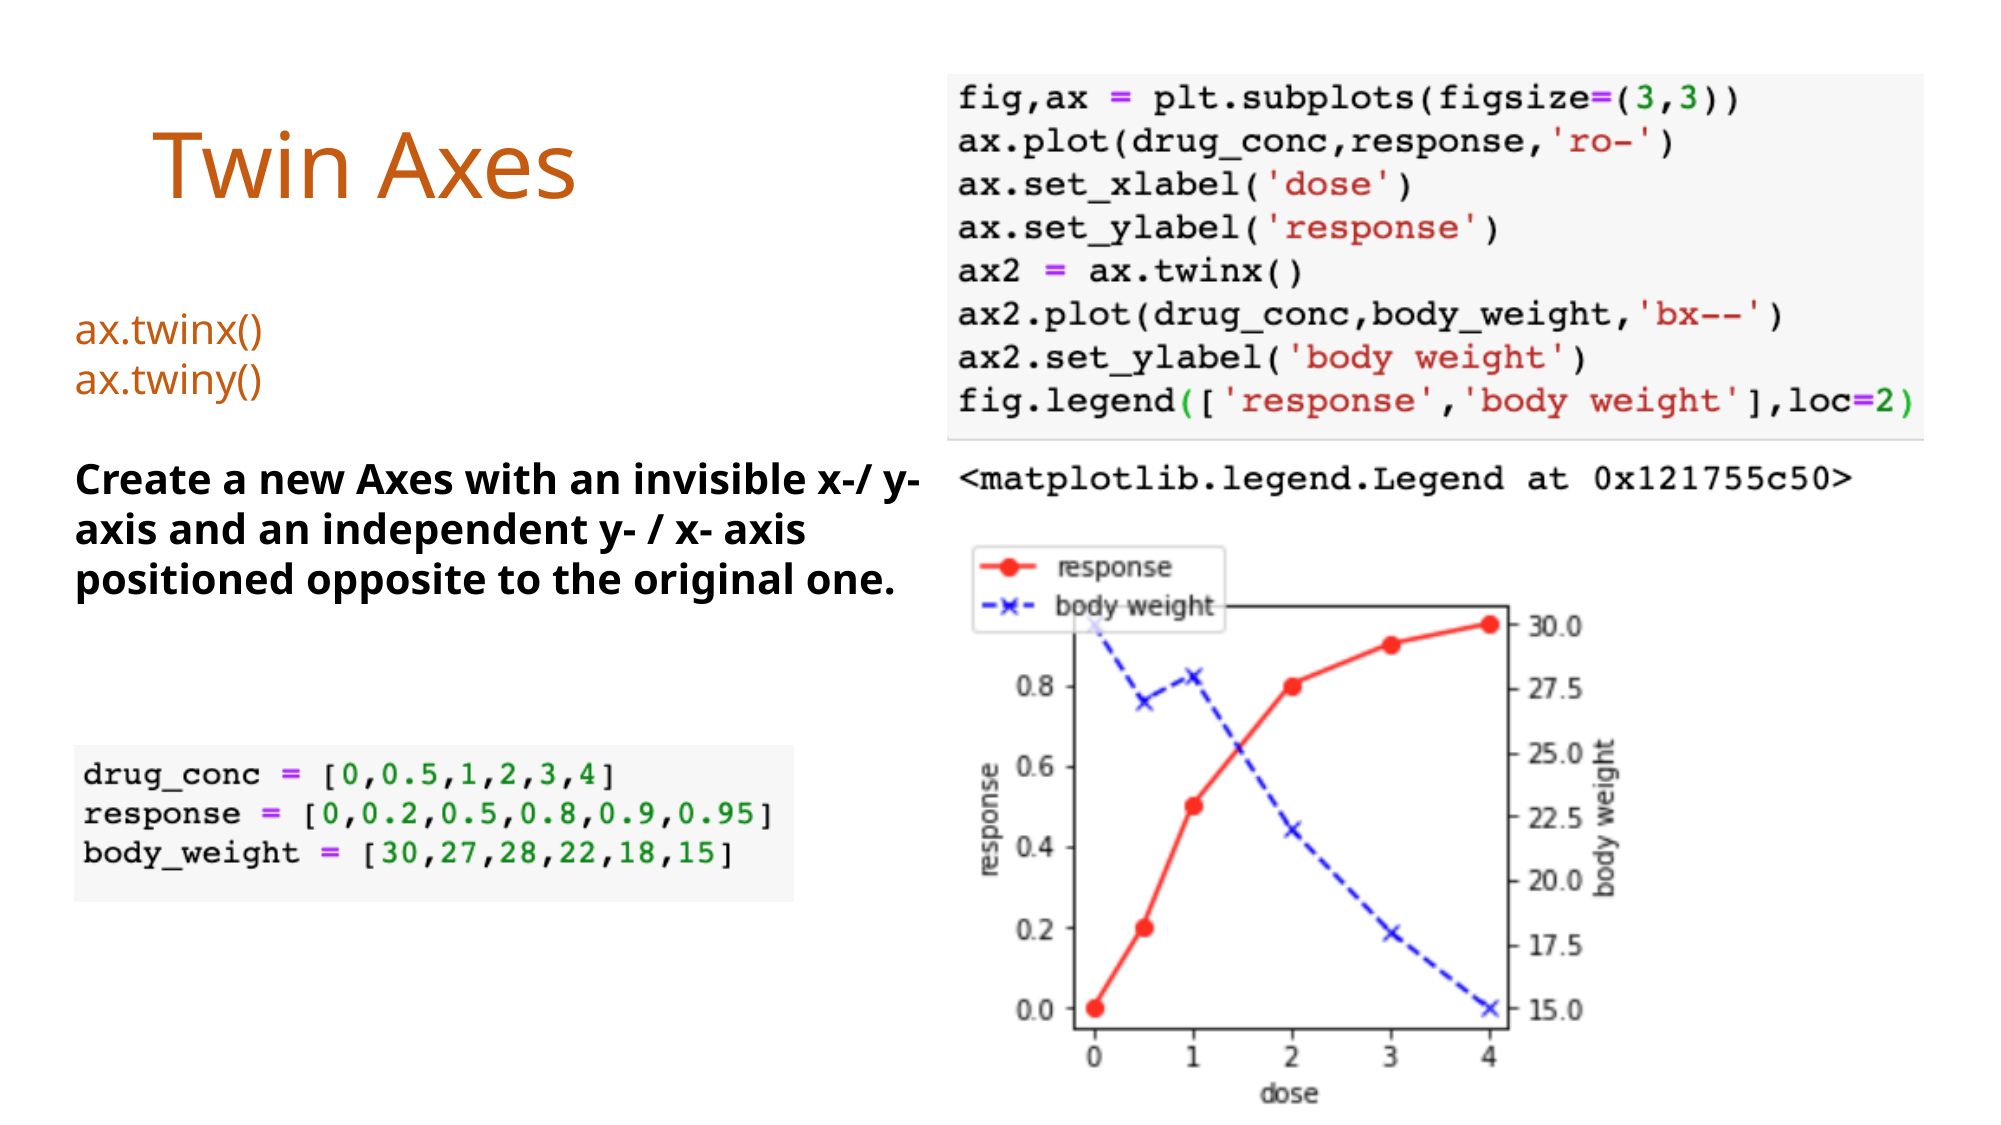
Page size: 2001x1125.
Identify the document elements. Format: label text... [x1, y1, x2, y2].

text_box ax.twinx() ax.twiny() Create a new Axes with an invisible x-/ y- axis and an independent y- / x- axis positioned opposite to the original one. [59, 295, 946, 611]
picture [946, 74, 1924, 1125]
title Twin Axes [137, 59, 1863, 278]
picture [74, 745, 794, 902]
